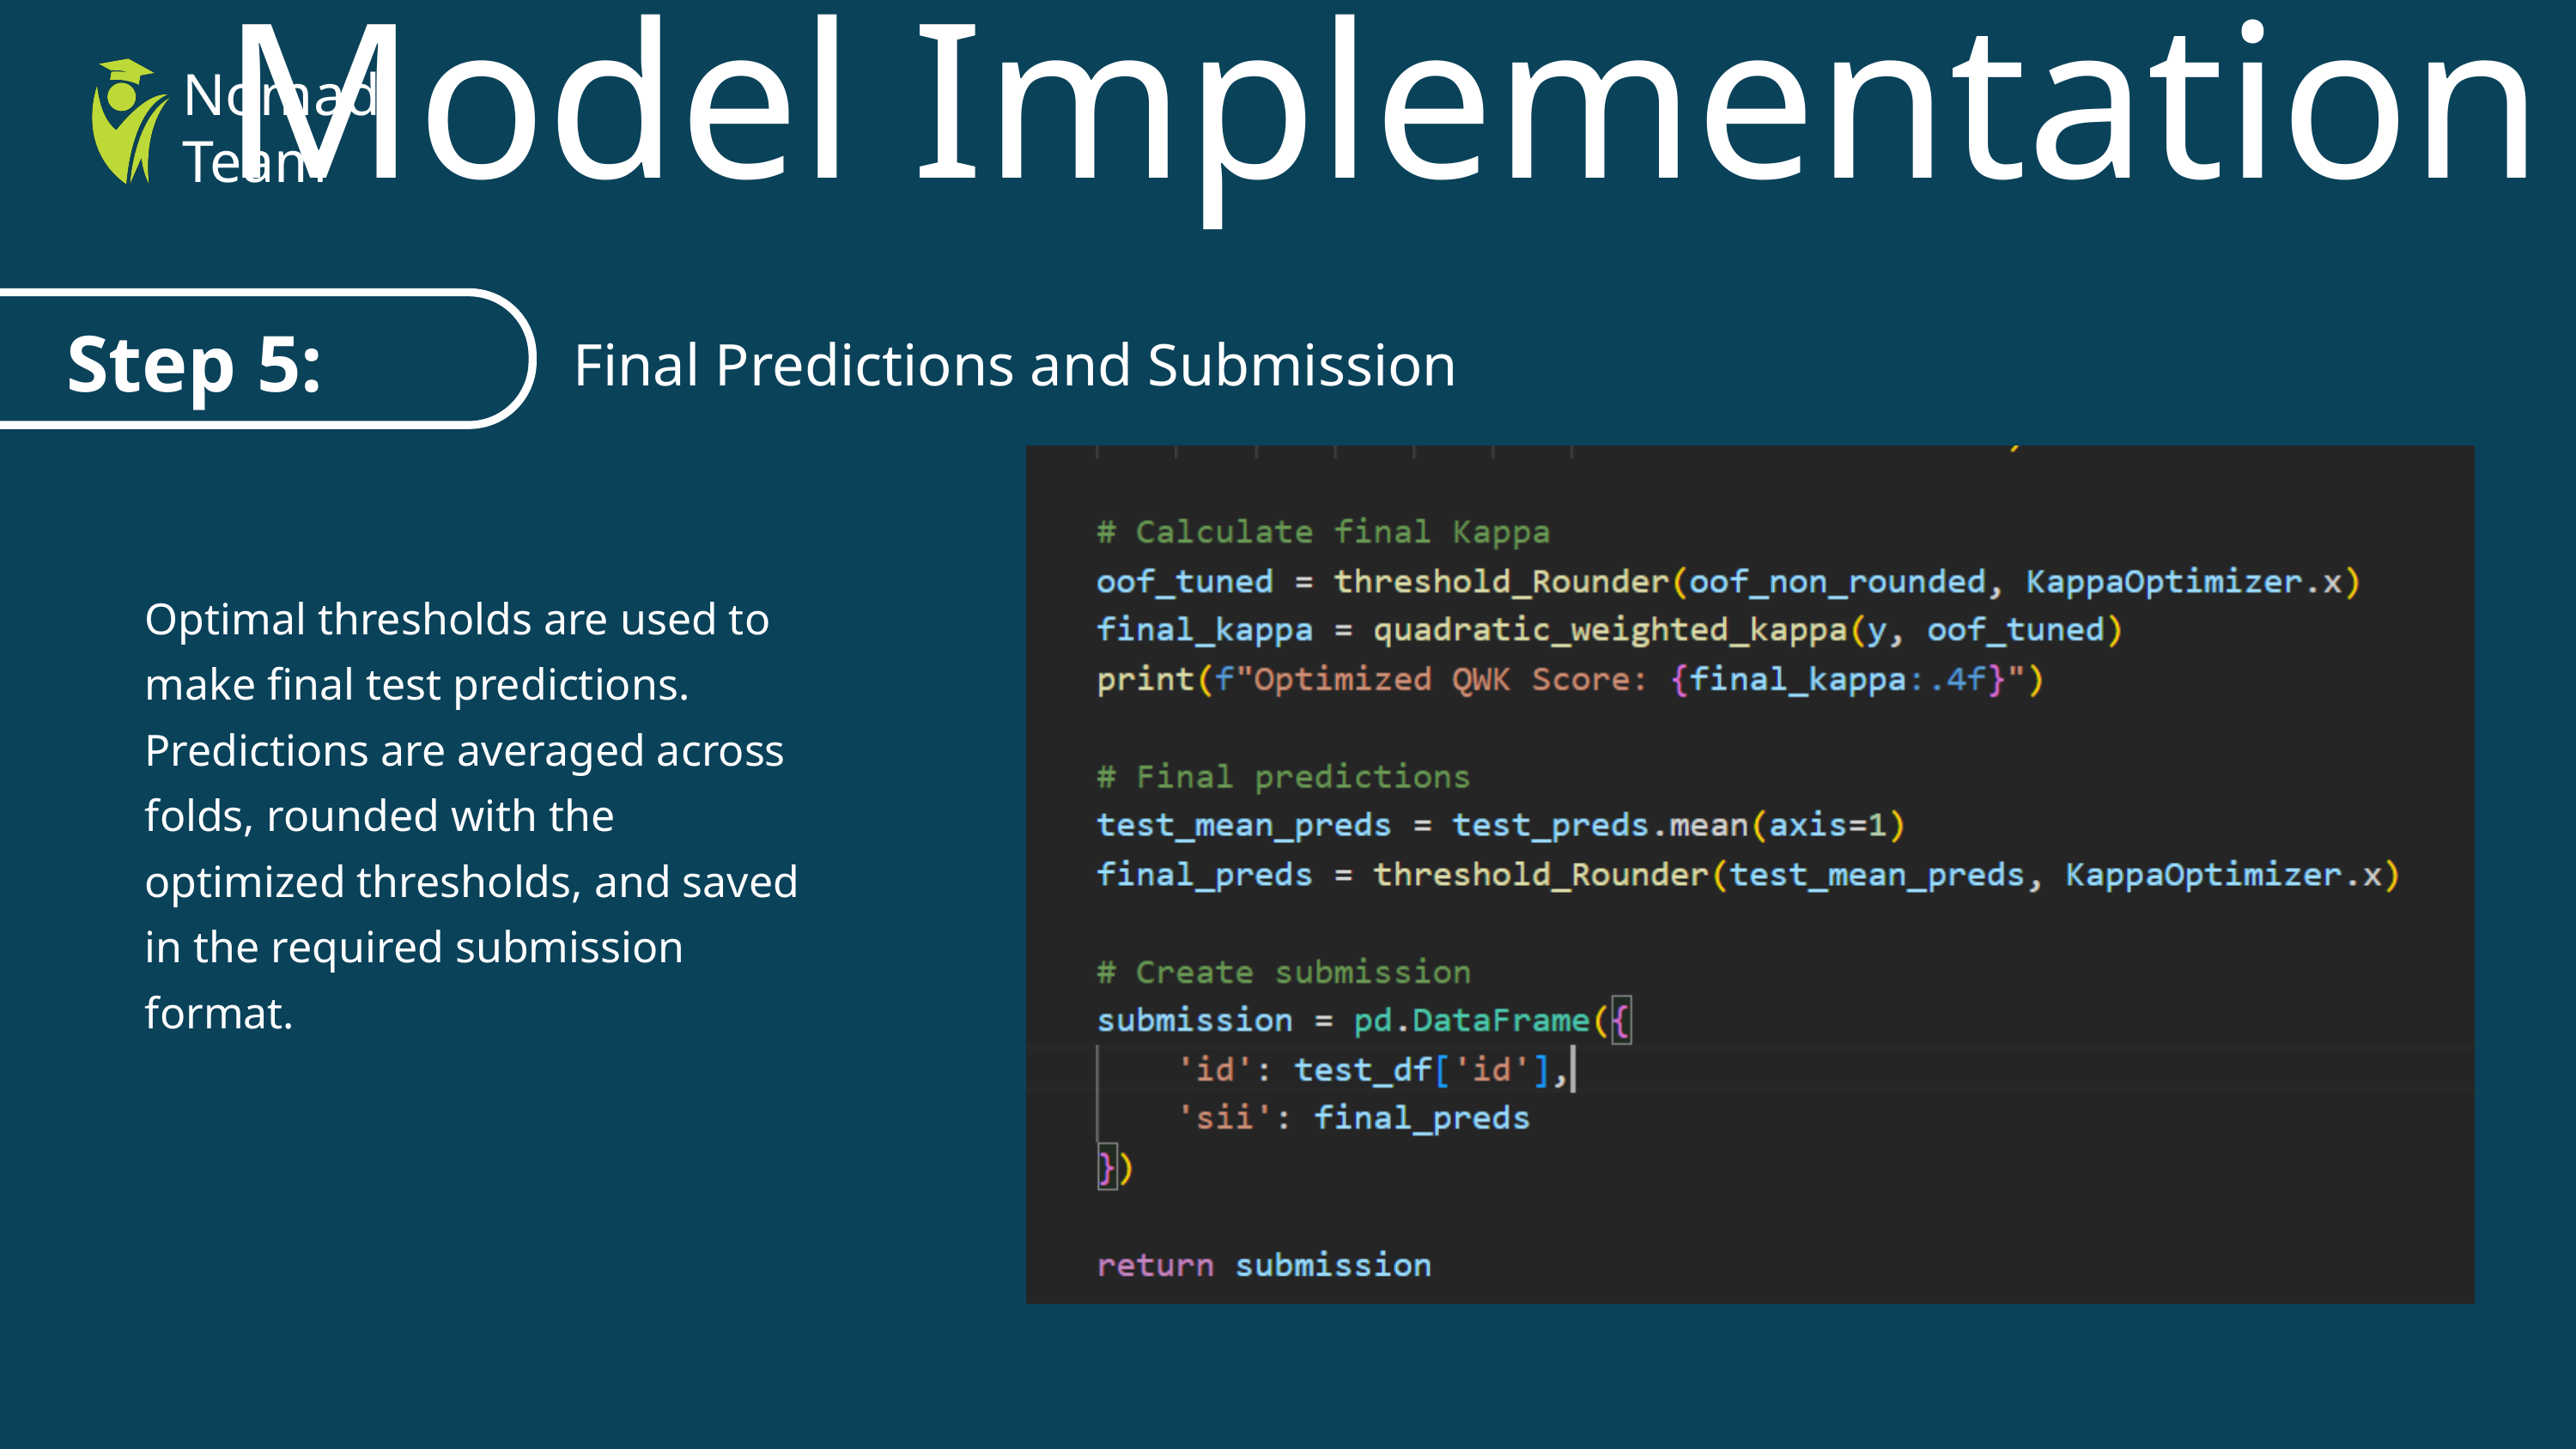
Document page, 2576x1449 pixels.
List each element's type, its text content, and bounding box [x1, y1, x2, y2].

text_box Final Predictions and Submission [573, 317, 1543, 397]
text_box Model Implementation [219, 83, 2549, 221]
text_box Optimal thresholds are used to make final test predictions. Predictions are averaged across folds, rounded with the optimized thresholds, and saved in the required submission format. [144, 577, 816, 1038]
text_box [0, 292, 533, 426]
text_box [74, 58, 447, 193]
text_box [1026, 446, 2476, 1304]
